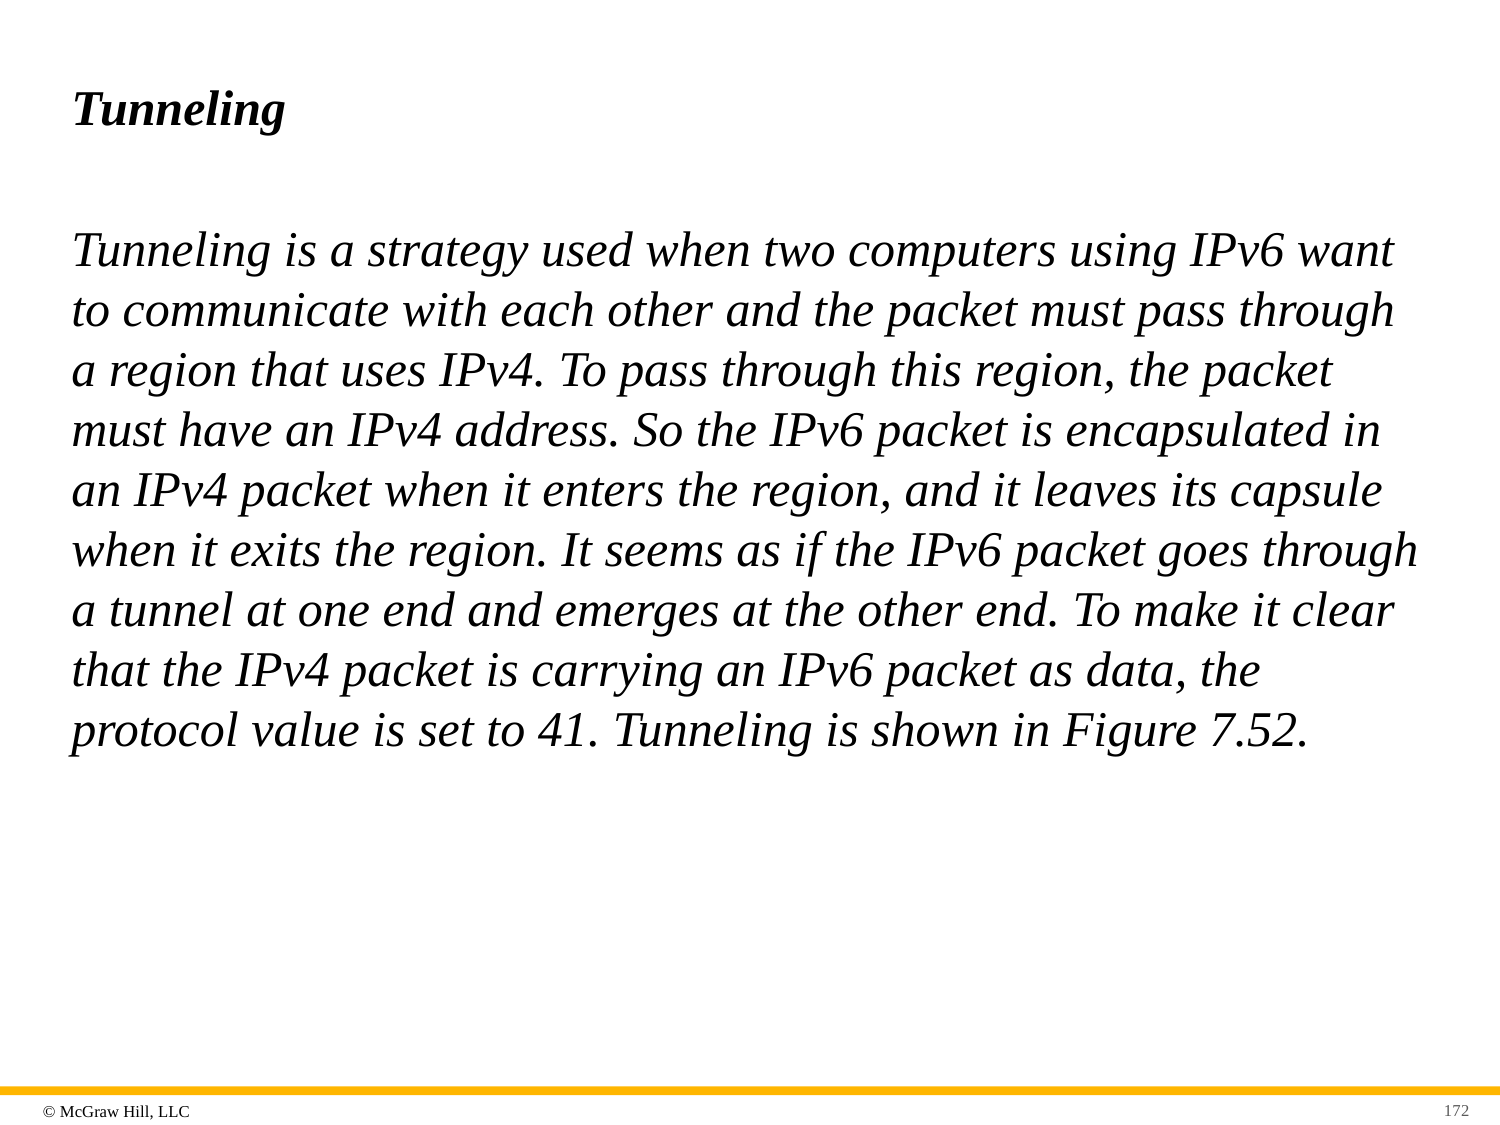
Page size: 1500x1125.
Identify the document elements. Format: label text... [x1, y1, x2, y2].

title Tunneling [56, 50, 1444, 162]
list Tunneling is a strategy used when two computers using IPv6 want to communicate with each other and the packet must pass through a region that uses IPv4. To pass through this region, the packet must have an IPv4 address. So the IPv6 packet is encapsulated in an IPv4 packet when it enters the region, and it leaves its capsule when it exits the region. It seems as if the IPv6 packet goes through a tunnel at one end and emerges at the other end. To make it clear that the IPv4 packet is carrying an IPv6 packet as data, the protocol value is set to 41. Tunneling is shown in Figure 7.52. [56, 209, 1444, 1043]
slide_number 172 [1418, 1096, 1477, 1123]
